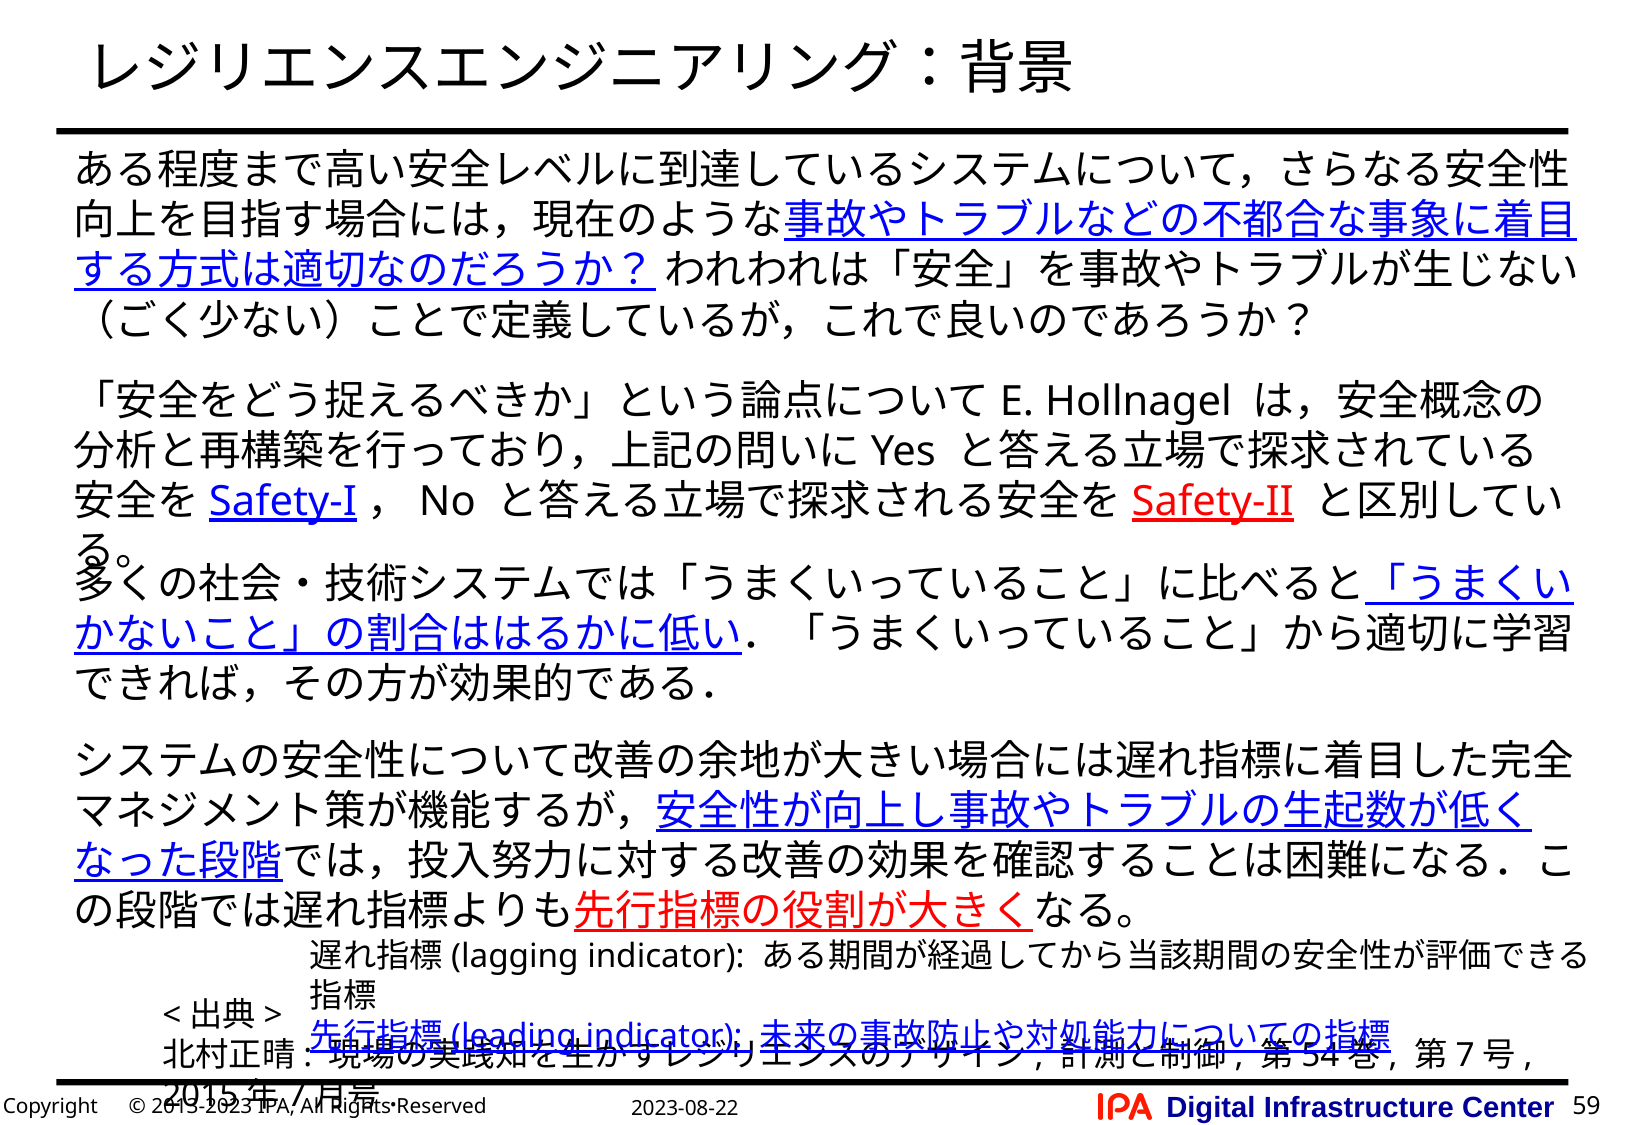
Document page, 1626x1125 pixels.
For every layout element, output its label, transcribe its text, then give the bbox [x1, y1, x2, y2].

text_box ある程度まで高い安全レベルに到達しているシステムについて，さらなる安全性向上を目指す場合には，現在のような事故やトラブルなどの不都合な事象に着目する方式は適切なのだろうか？ われわれは「安全」を事故やトラブルが生じない（ごく少ない）ことで定義しているが，これで良いのであろうか？ [59, 135, 1595, 351]
text_box システムの安全性について改善の余地が大きい場合には遅れ指標に着目した完全マネジメント策が機能するが，安全性が向上し事故やトラブルの生起数が低くなった段階では，投入努力に対する改善の効果を確認することは困難になる．この段階では遅れ指標よりも先行指標の役割が大きくなる。 [58, 726, 1595, 942]
text_box <出典> 北村正晴: 現場の実践知を生かすレジリエンスのデザイン, 計測と制御, 第54巻, 第7号, 2015年7月号. [147, 986, 1624, 1121]
text_box 多くの社会・技術システムでは「うまくいっていること」に比べると「うまくいかないこと」の割合ははるかに低い．「うまくいっていること」から適切に学習できれば，その方が効果的である． [58, 549, 1595, 714]
title レジリエンスエンジニアリング：背景 [70, 17, 1311, 113]
text_box 「安全をどう捉えるべきか」という論点についてE. Hollnagel は，安全概念の分析と再構築を行っており，上記の問いにYes と答える立場で探求されている安全をSafety-I，No と答える立場で探求される安全をSafety-II と区別している。 [59, 366, 1595, 549]
text_box 遅れ指標(lagging indicator): ある期間が経過してから当該期間の安全性が評価できる指標 先行指標(leading indicator): 未来の事故防止や対処能力についての指標 [295, 927, 1624, 1062]
